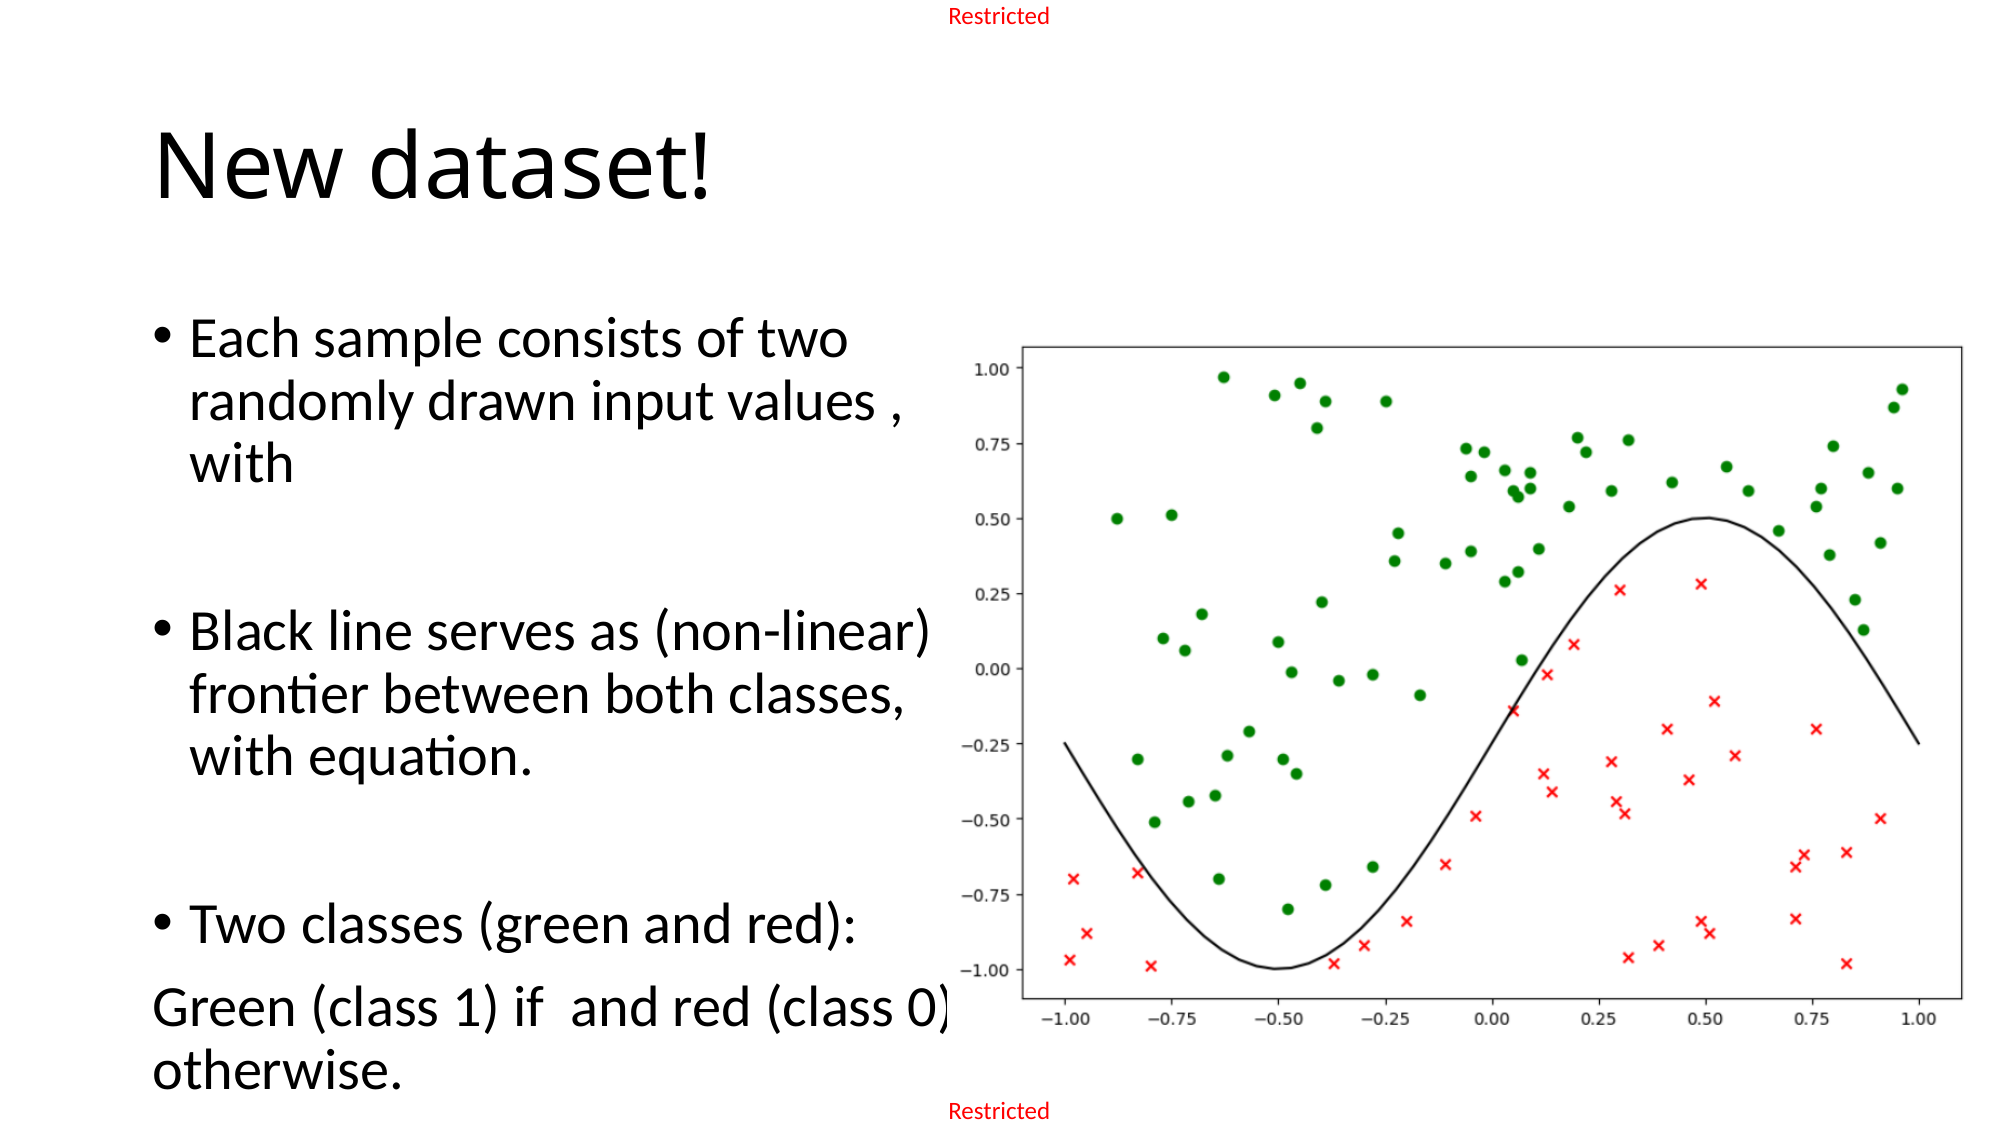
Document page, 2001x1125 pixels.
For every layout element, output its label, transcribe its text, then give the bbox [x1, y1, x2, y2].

picture [947, 339, 1980, 1036]
title New dataset! [137, 59, 1863, 278]
